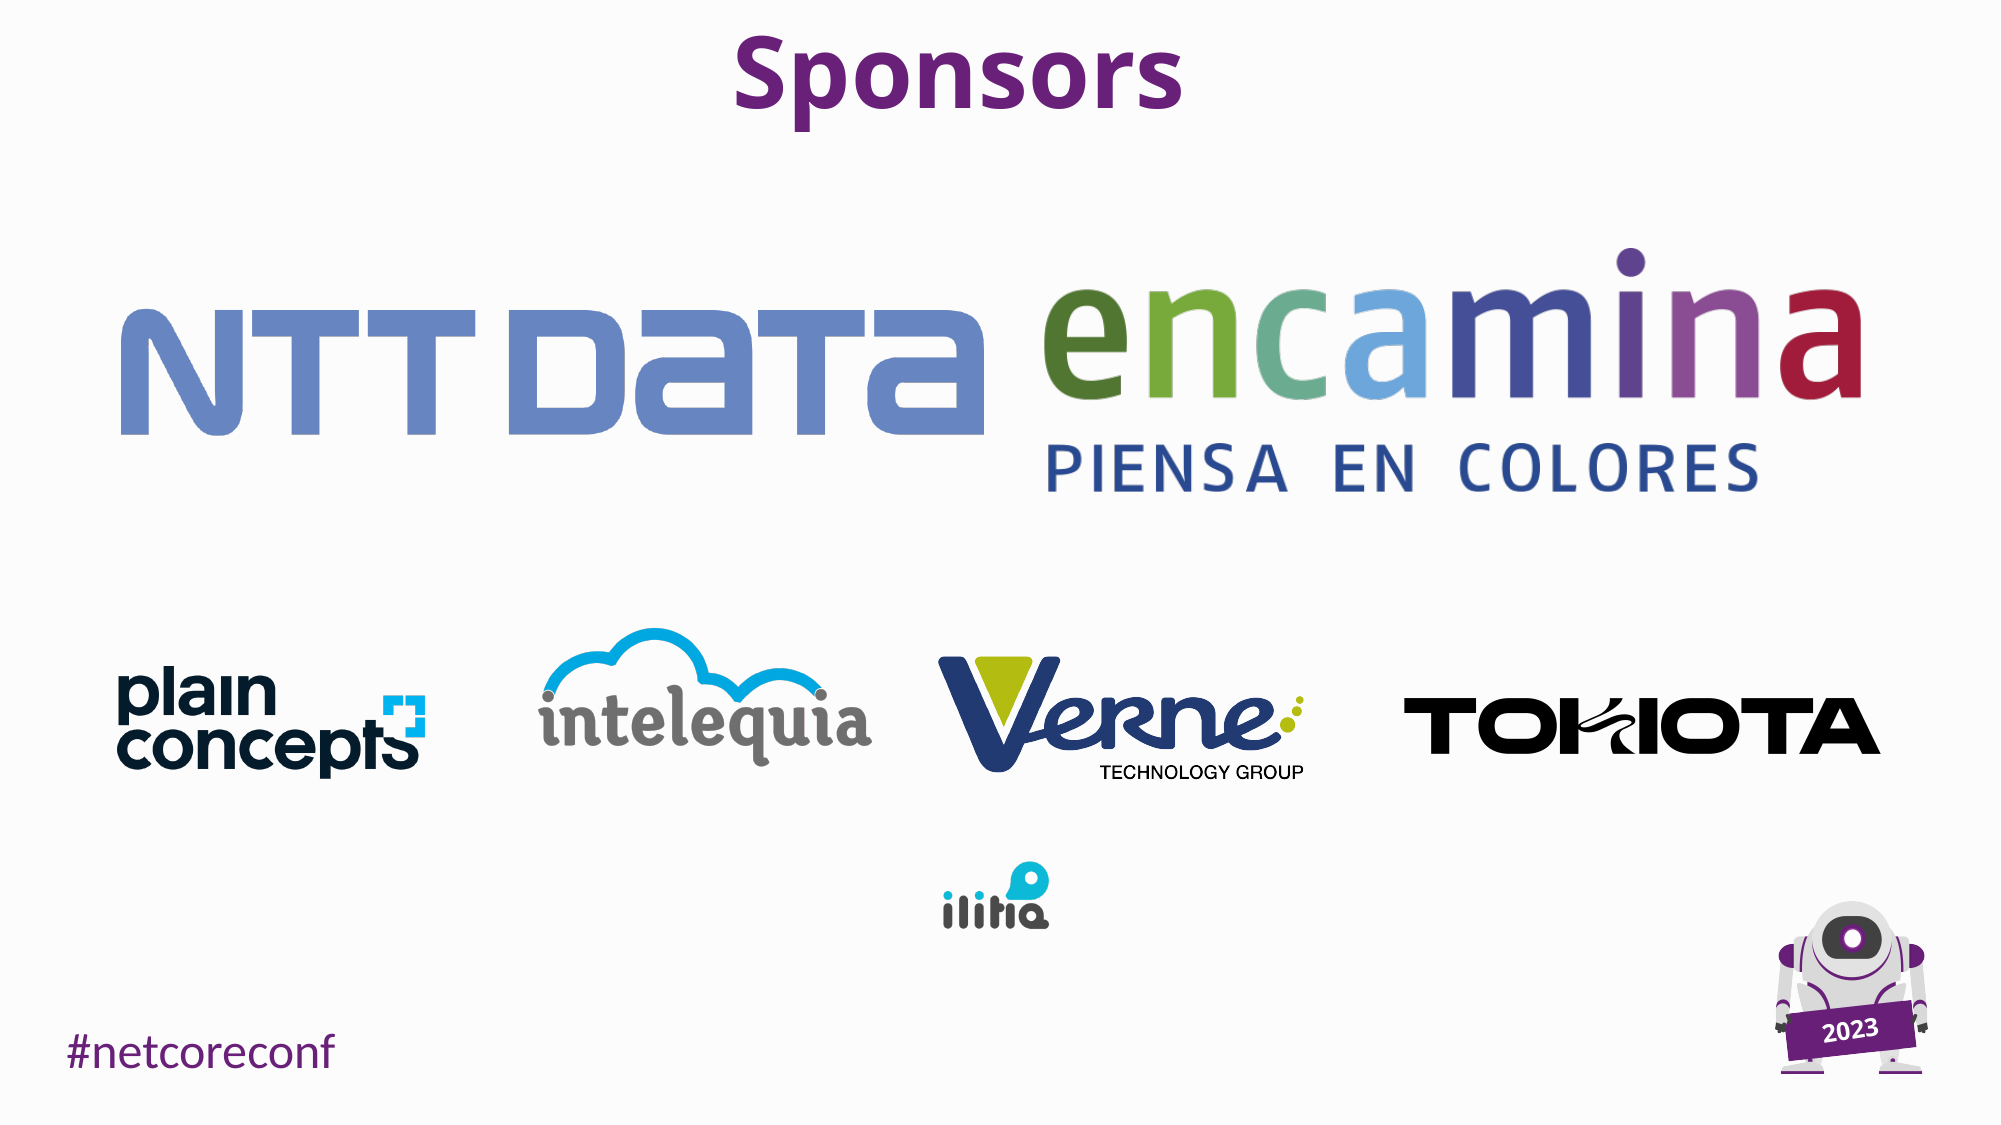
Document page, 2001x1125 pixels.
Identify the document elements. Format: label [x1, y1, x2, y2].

picture [1038, 165, 1865, 580]
picture [1402, 696, 1883, 756]
picture [117, 490, 1351, 935]
picture [1775, 901, 1928, 1074]
picture [121, 308, 984, 436]
